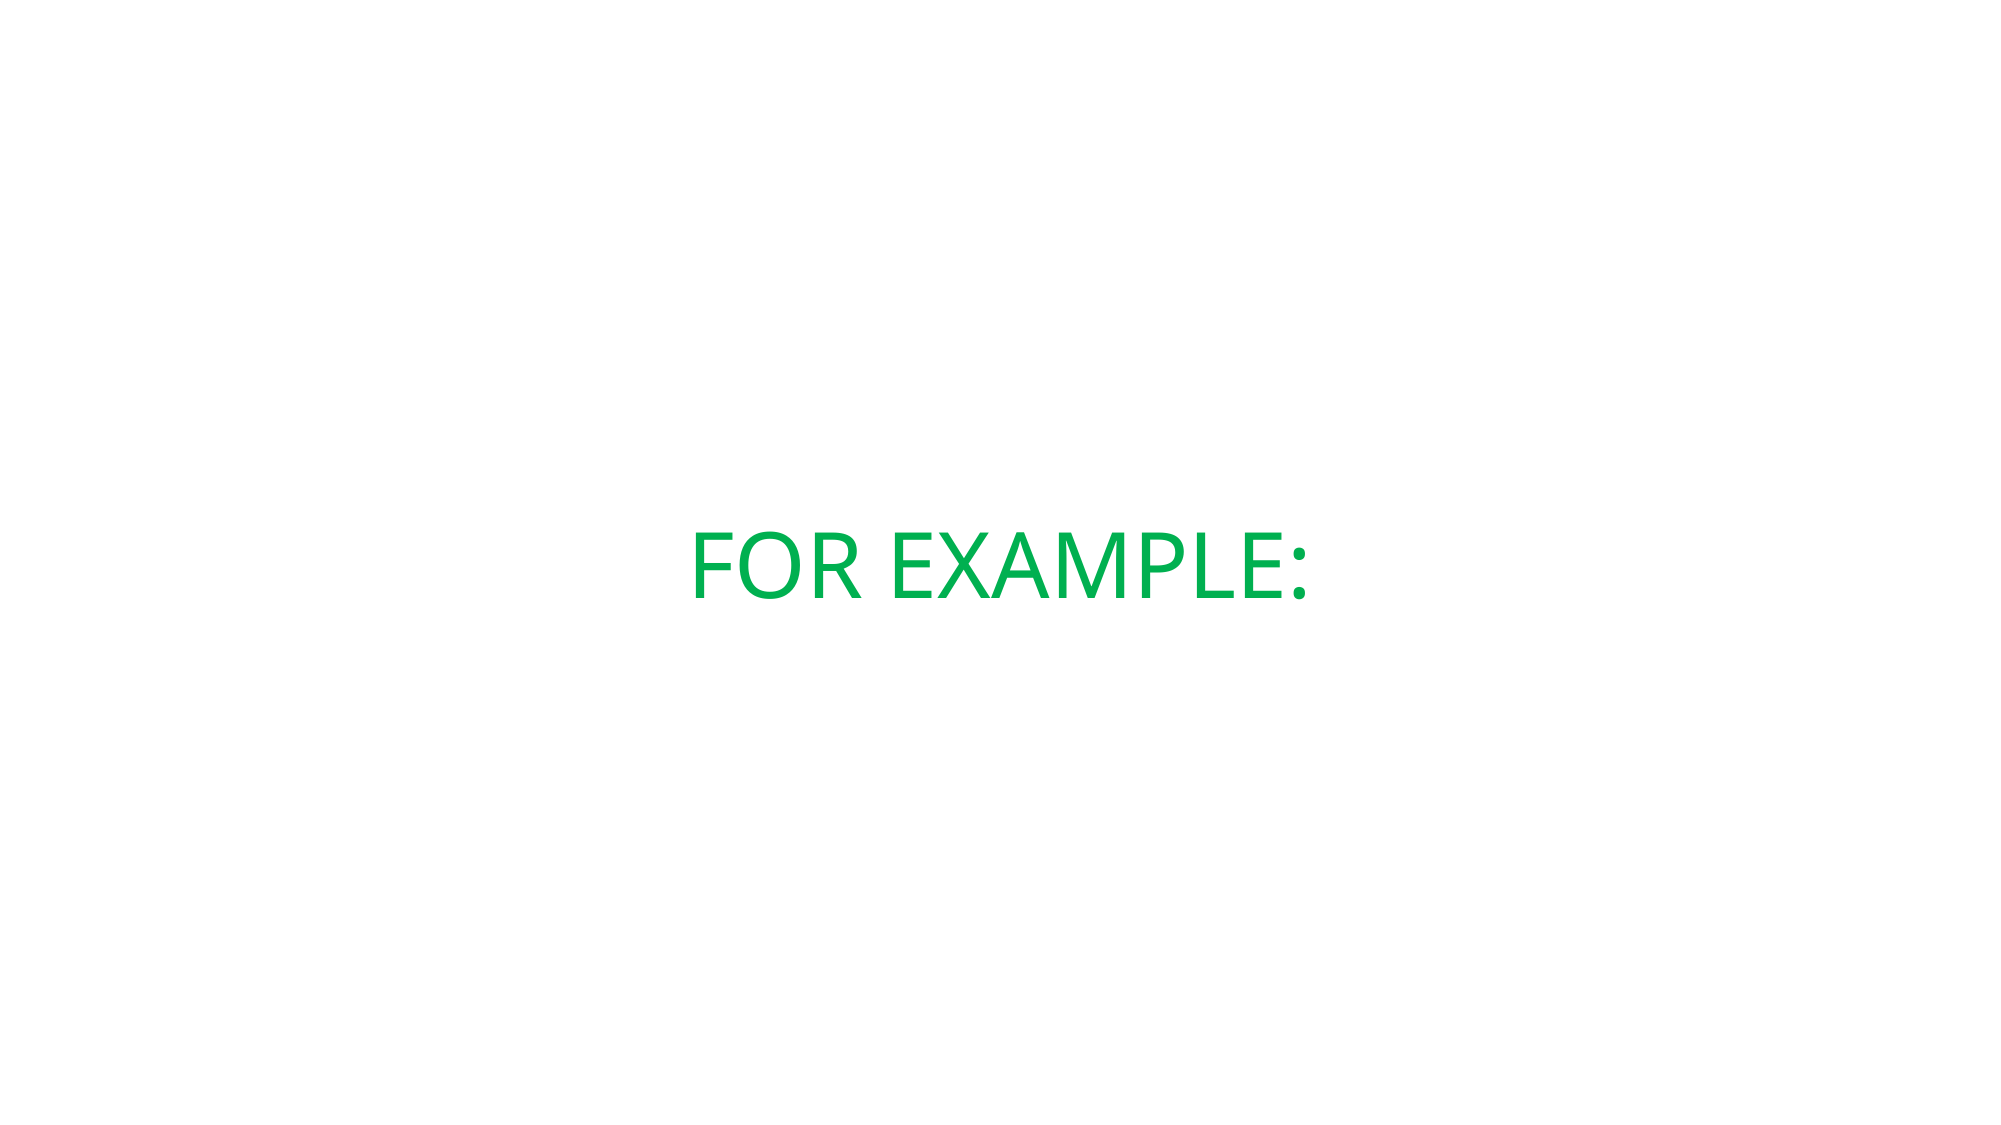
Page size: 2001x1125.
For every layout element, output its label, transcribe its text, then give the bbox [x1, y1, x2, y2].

text_box For example: [667, 499, 1333, 626]
